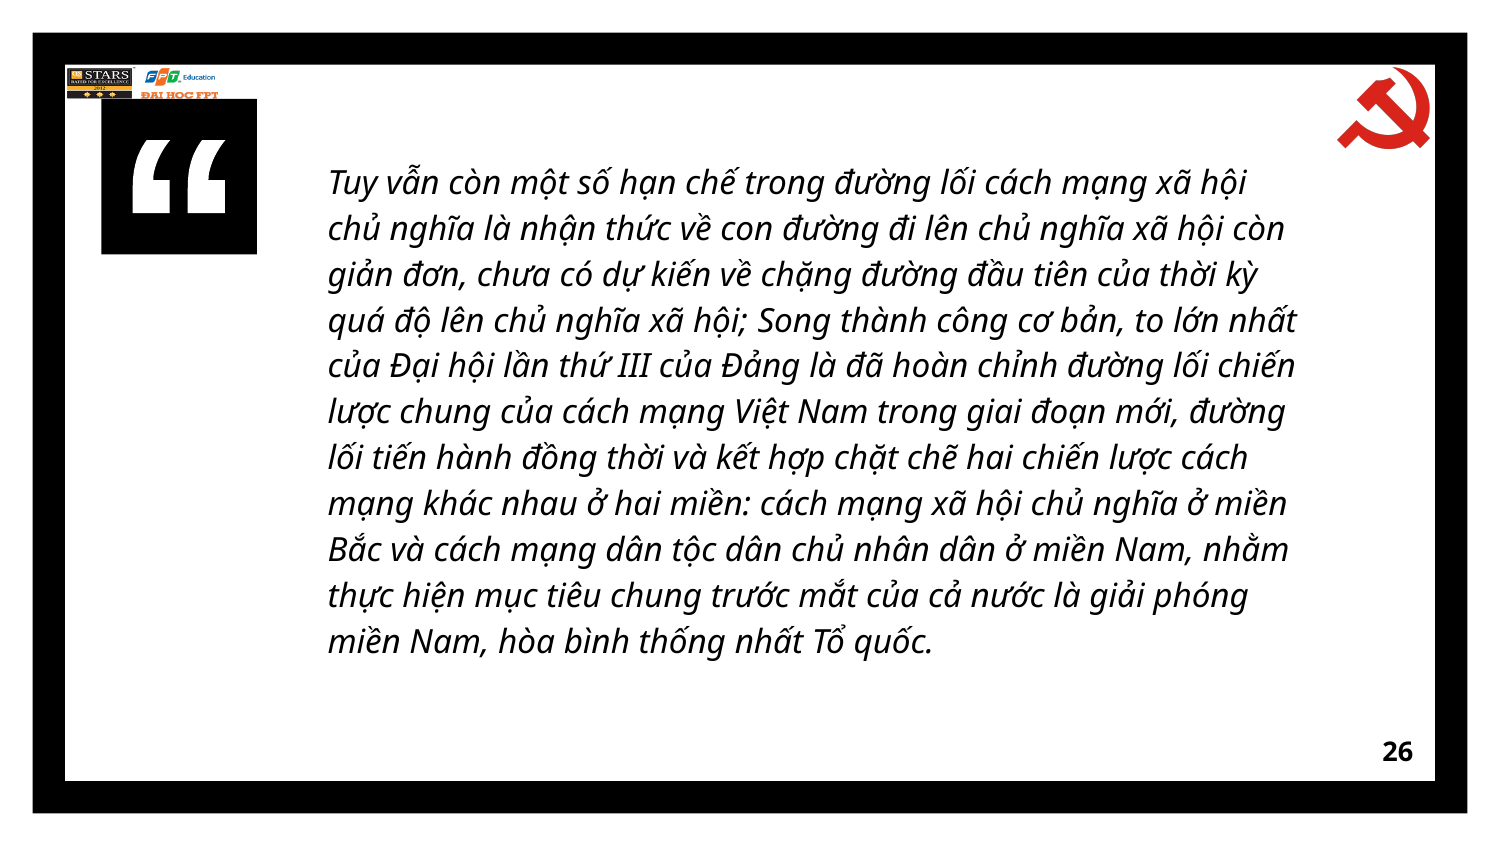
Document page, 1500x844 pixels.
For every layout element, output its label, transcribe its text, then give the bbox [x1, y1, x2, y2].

list Tuy vẫn còn một số hạn chế trong đường lối cách mạng xã hội chủ nghĩa là nhận thức về con đường đi lên chủ nghĩa xã hội còn giản đơn, chưa có dự kiến về chặng đường đầu tiên của thời kỳ quá độ lên chủ nghĩa xã hội; Song thành công cơ bản, to lớn nhất của Đại hội lần thứ III của Đảng là đã hoàn chỉnh đường lối chiến lược chung của cách mạng Việt Nam trong giai đoạn mới, đường lối tiến hành đồng thời và kết hợp chặt chẽ hai chiến lược cách mạng khác nhau ở hai miền: cách mạng xã hội chủ nghĩa ở miền Bắc và cách mạng dân tộc dân chủ nhân dân ở miền Nam, nhằm thực hiện mục tiêu chung trước mắt của cả nước là giải phóng miền Nam, hòa bình thống nhất Tổ quốc. [296, 140, 1314, 716]
picture [1337, 67, 1430, 149]
picture [67, 67, 218, 100]
slide_number 26 [1338, 720, 1429, 786]
